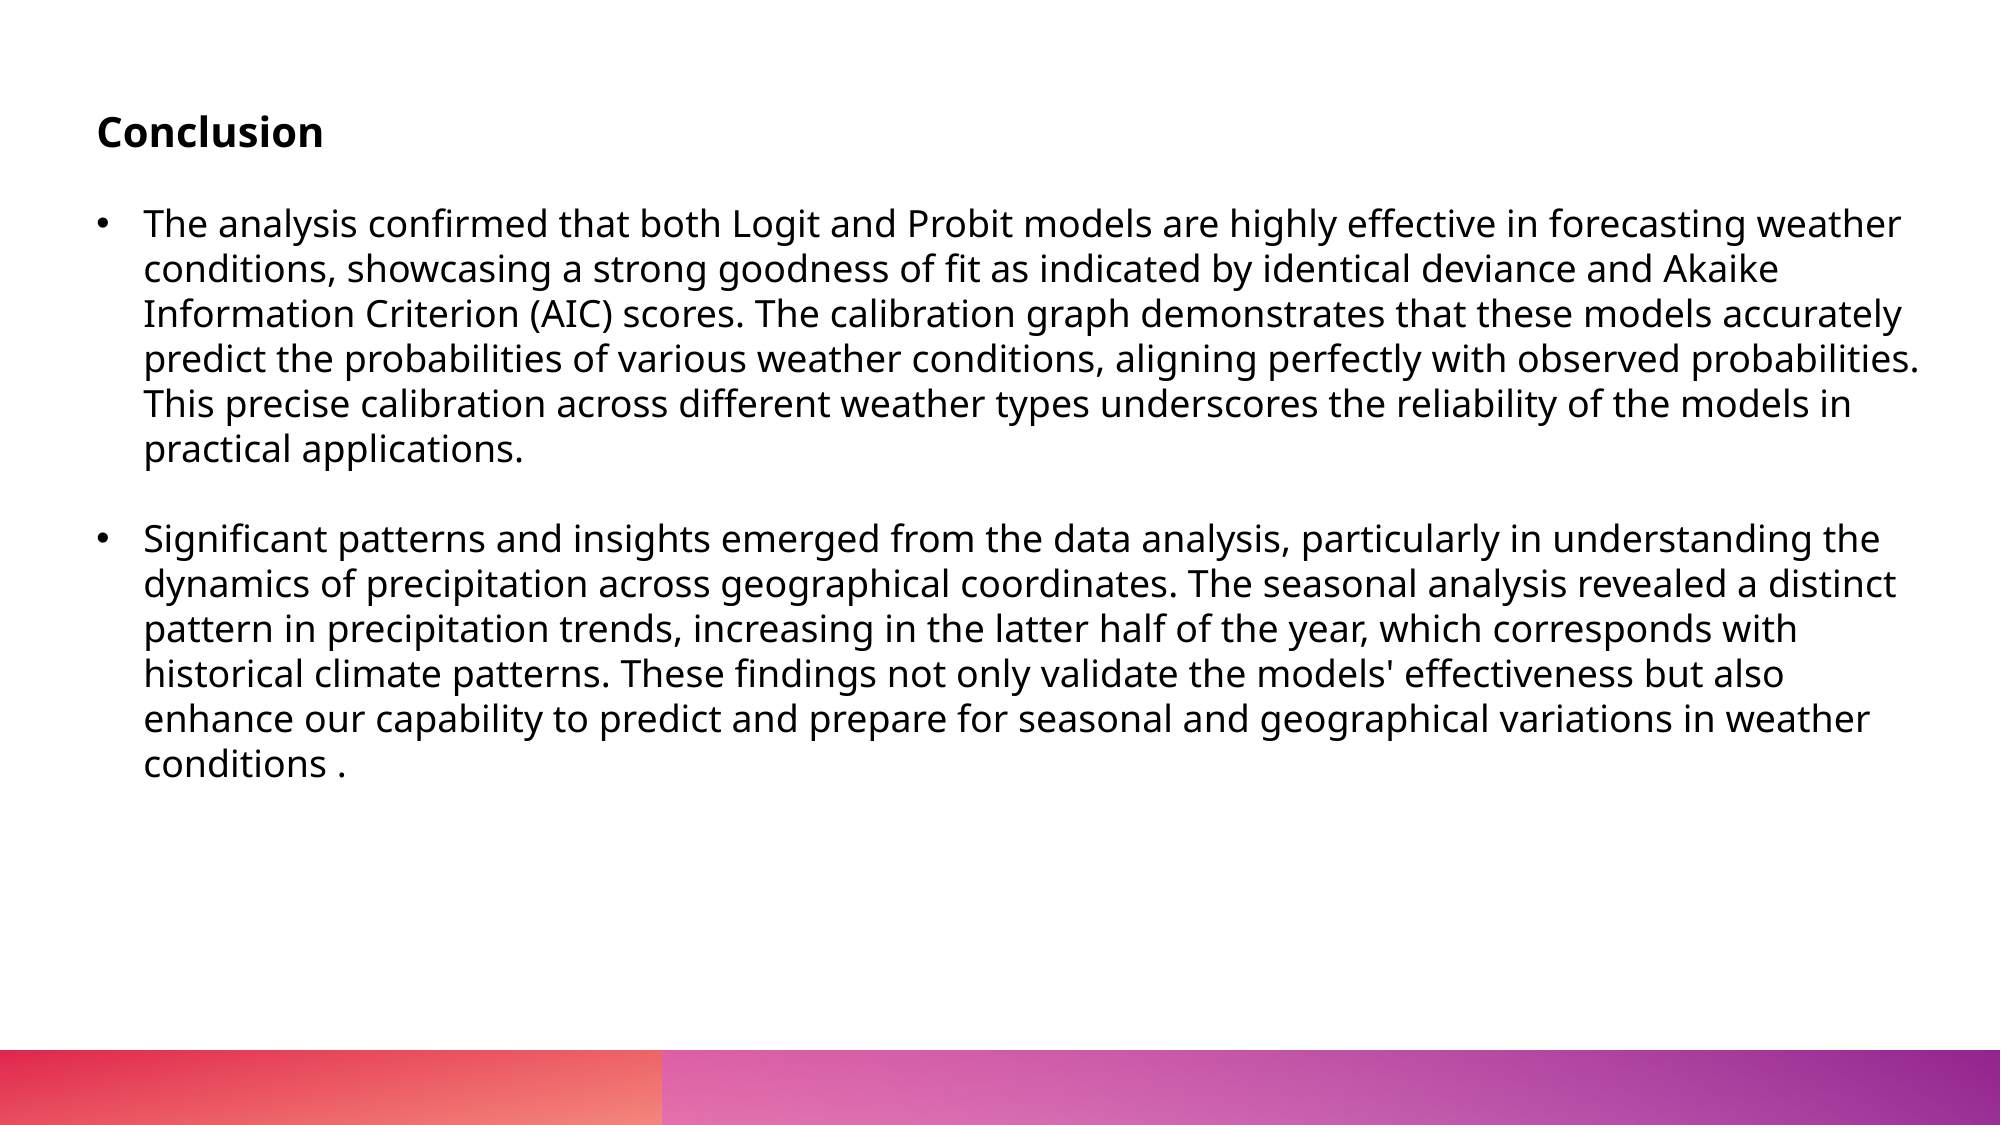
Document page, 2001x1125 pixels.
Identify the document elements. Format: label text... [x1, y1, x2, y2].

text_box Conclusion The analysis confirmed that both Logit and Probit models are highly effective in forecasting weather conditions, showcasing a strong goodness of fit as indicated by identical deviance and Akaike Information Criterion (AIC) scores. The calibration graph demonstrates that these models accurately predict the probabilities of various weather conditions, aligning perfectly with observed probabilities. This precise calibration across different weather types underscores the reliability of the models in practical applications. Significant patterns and insights emerged from the data analysis, particularly in understanding the dynamics of precipitation across geographical coordinates. The seasonal analysis revealed a distinct pattern in precipitation trends, increasing in the latter half of the year, which corresponds with historical climate patterns. These findings not only validate the models' effectiveness but also enhance our capability to predict and prepare for seasonal and geographical variations in weather conditions . [81, 97, 1952, 838]
